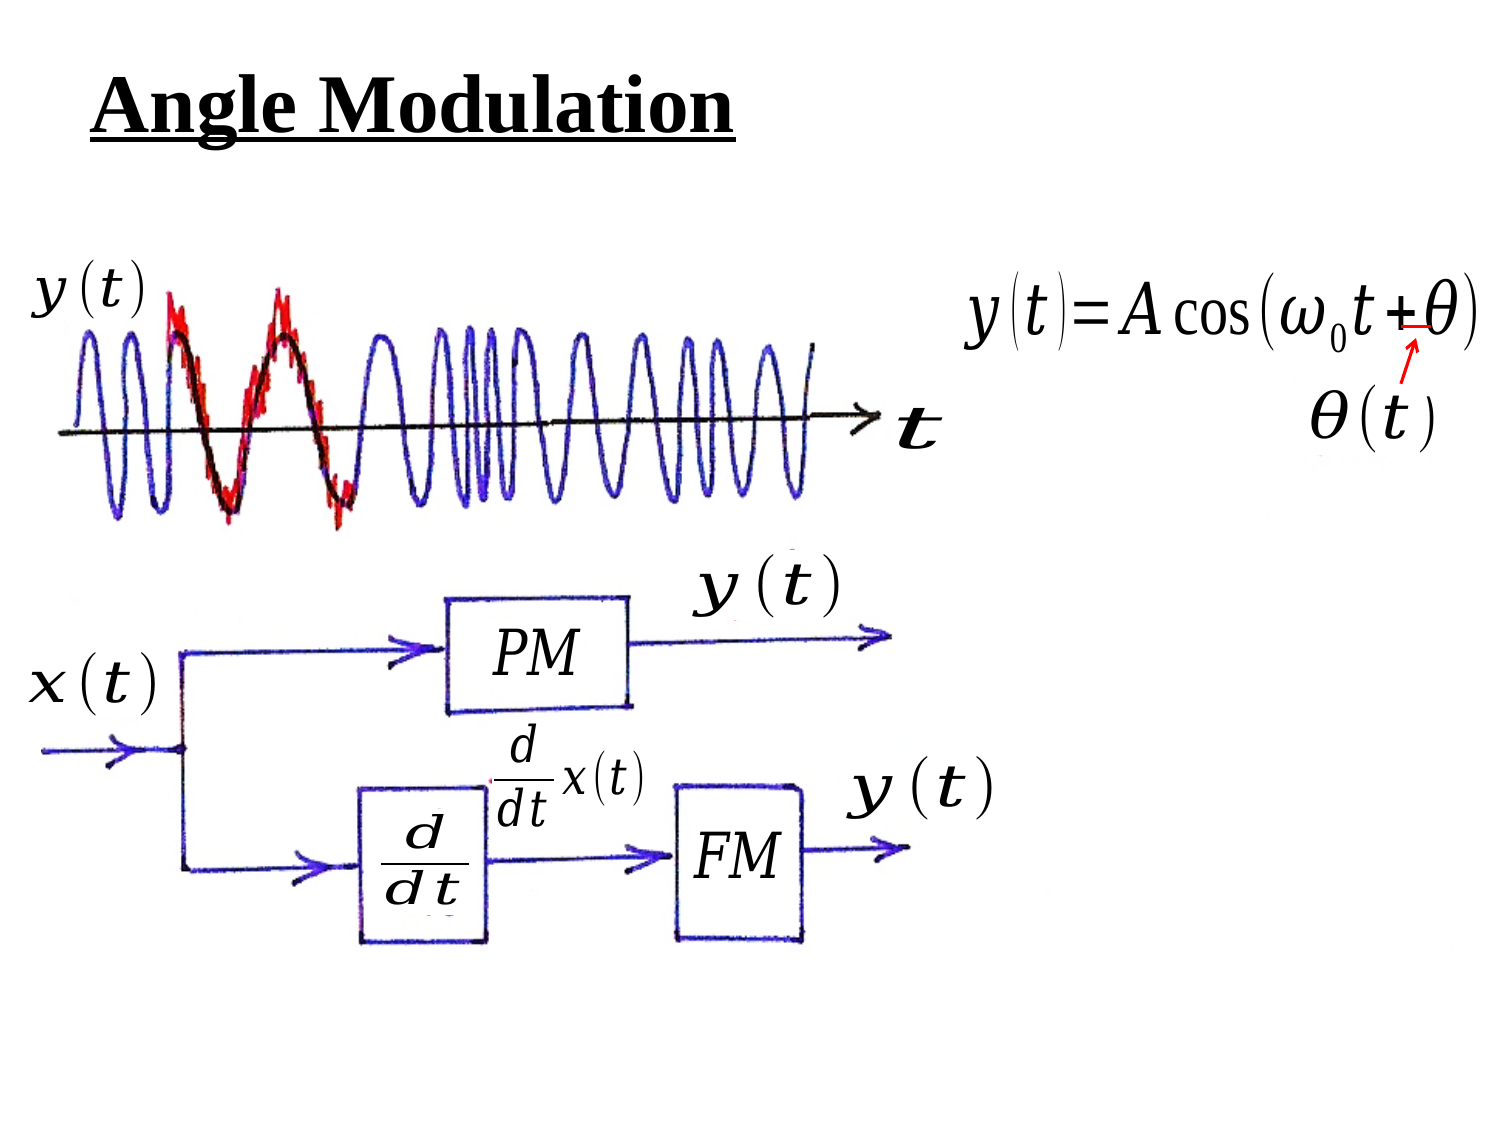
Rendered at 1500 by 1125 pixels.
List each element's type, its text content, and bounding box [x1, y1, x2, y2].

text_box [962, 266, 1483, 385]
picture [40, 266, 1459, 953]
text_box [1304, 392, 1441, 456]
text_box Angle Modulation [0, 0, 1500, 157]
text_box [17, 255, 148, 385]
